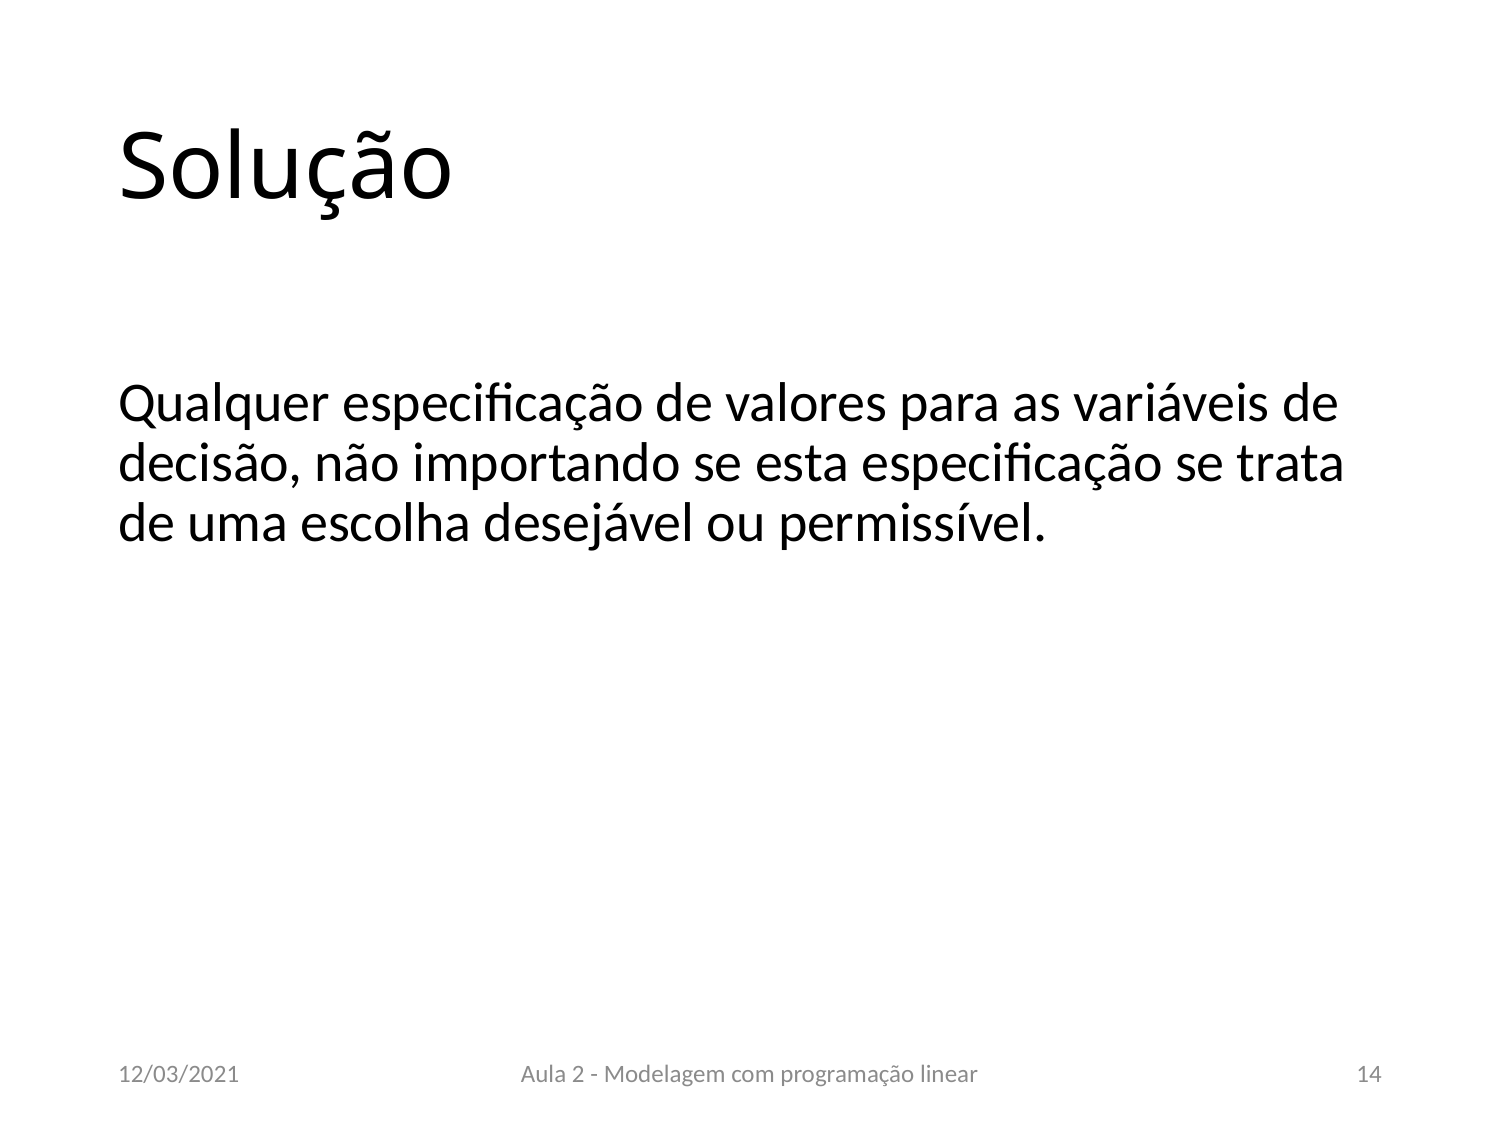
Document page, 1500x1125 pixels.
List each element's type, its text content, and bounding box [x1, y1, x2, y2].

slide_number 14 [1059, 1042, 1397, 1103]
title Solução [103, 59, 1397, 278]
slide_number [103, 1042, 441, 1103]
list Qualquer especificação de valores para as variáveis de decisão, não importando se esta especificação se trata de uma escolha desejável ou permissível. [103, 365, 1397, 563]
footer Aula 2 - Modelagem com programação linear [496, 1042, 1004, 1103]
